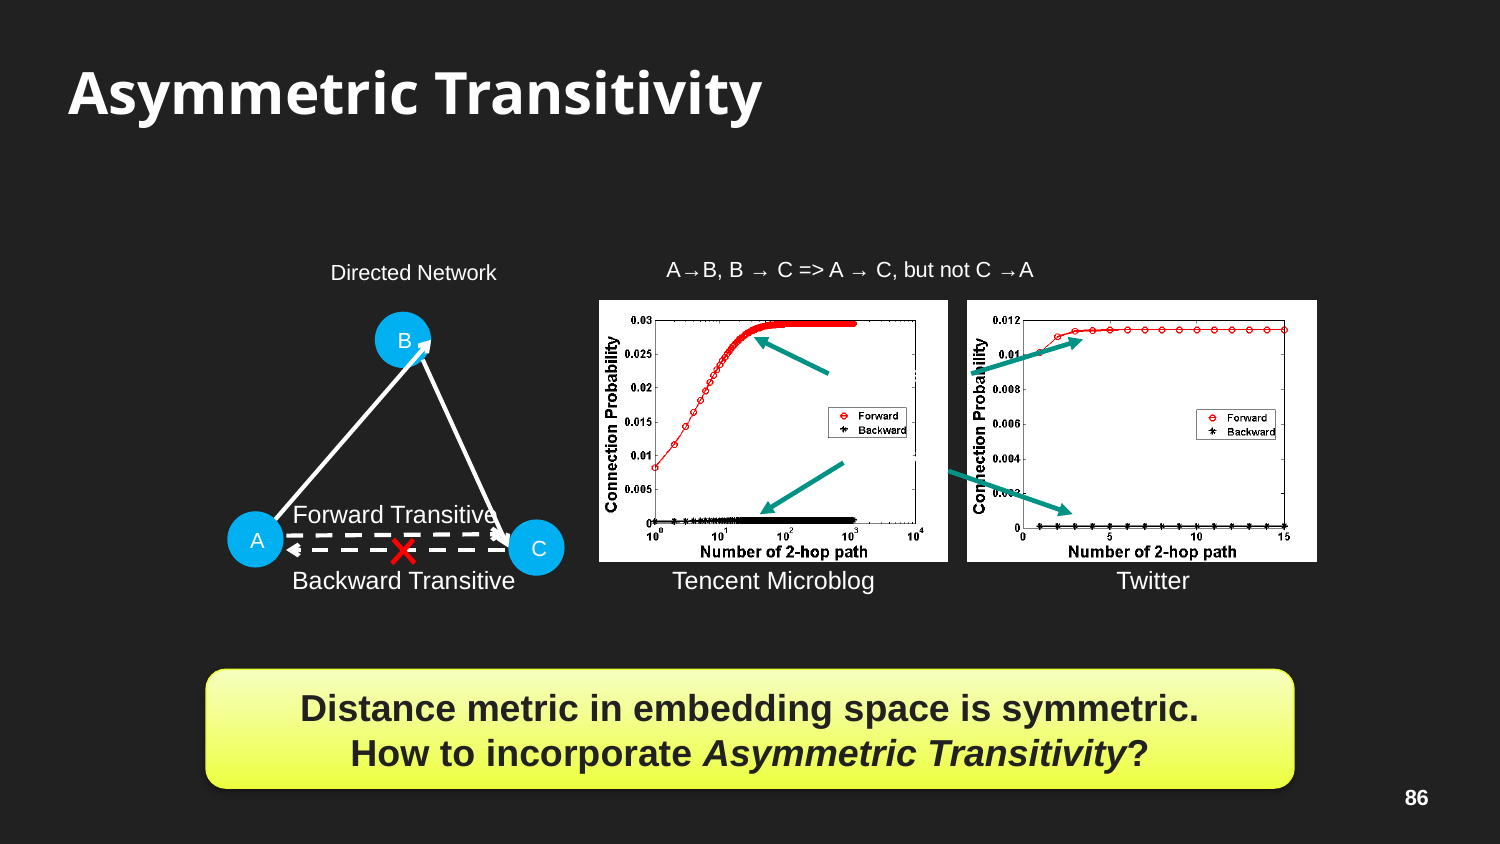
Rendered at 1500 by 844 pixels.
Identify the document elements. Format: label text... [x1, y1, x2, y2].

slide_number 86 [1389, 764, 1480, 830]
text_box Backward Transitive [257, 556, 551, 602]
text_box Distance metric in embedding space is symmetric. How to incorporate Asymmetric Transitivity? [205, 668, 1295, 789]
picture [967, 299, 1317, 562]
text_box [947, 470, 1073, 515]
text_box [422, 359, 517, 528]
text_box [419, 490, 424, 533]
text_box Forward [954, 353, 962, 395]
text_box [759, 462, 844, 515]
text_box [970, 339, 1084, 377]
text_box Tencent Microblog [627, 570, 920, 602]
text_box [753, 336, 829, 377]
picture [599, 299, 949, 562]
text_box Forward Transitive [514, 490, 525, 536]
text_box C [506, 517, 567, 575]
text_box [391, 539, 414, 564]
text_box Forward Transitive [266, 490, 418, 536]
text_box A→B, B → C => A → C, but not C →A [651, 248, 1370, 290]
text_box Asymmetric Transitivity [56, 14, 1182, 178]
text_box B [372, 309, 434, 370]
text_box Twitter [1006, 570, 1300, 603]
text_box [274, 359, 384, 520]
text_box Directed Network [315, 251, 600, 293]
text_box Backward [954, 433, 962, 469]
text_box A [225, 509, 286, 570]
